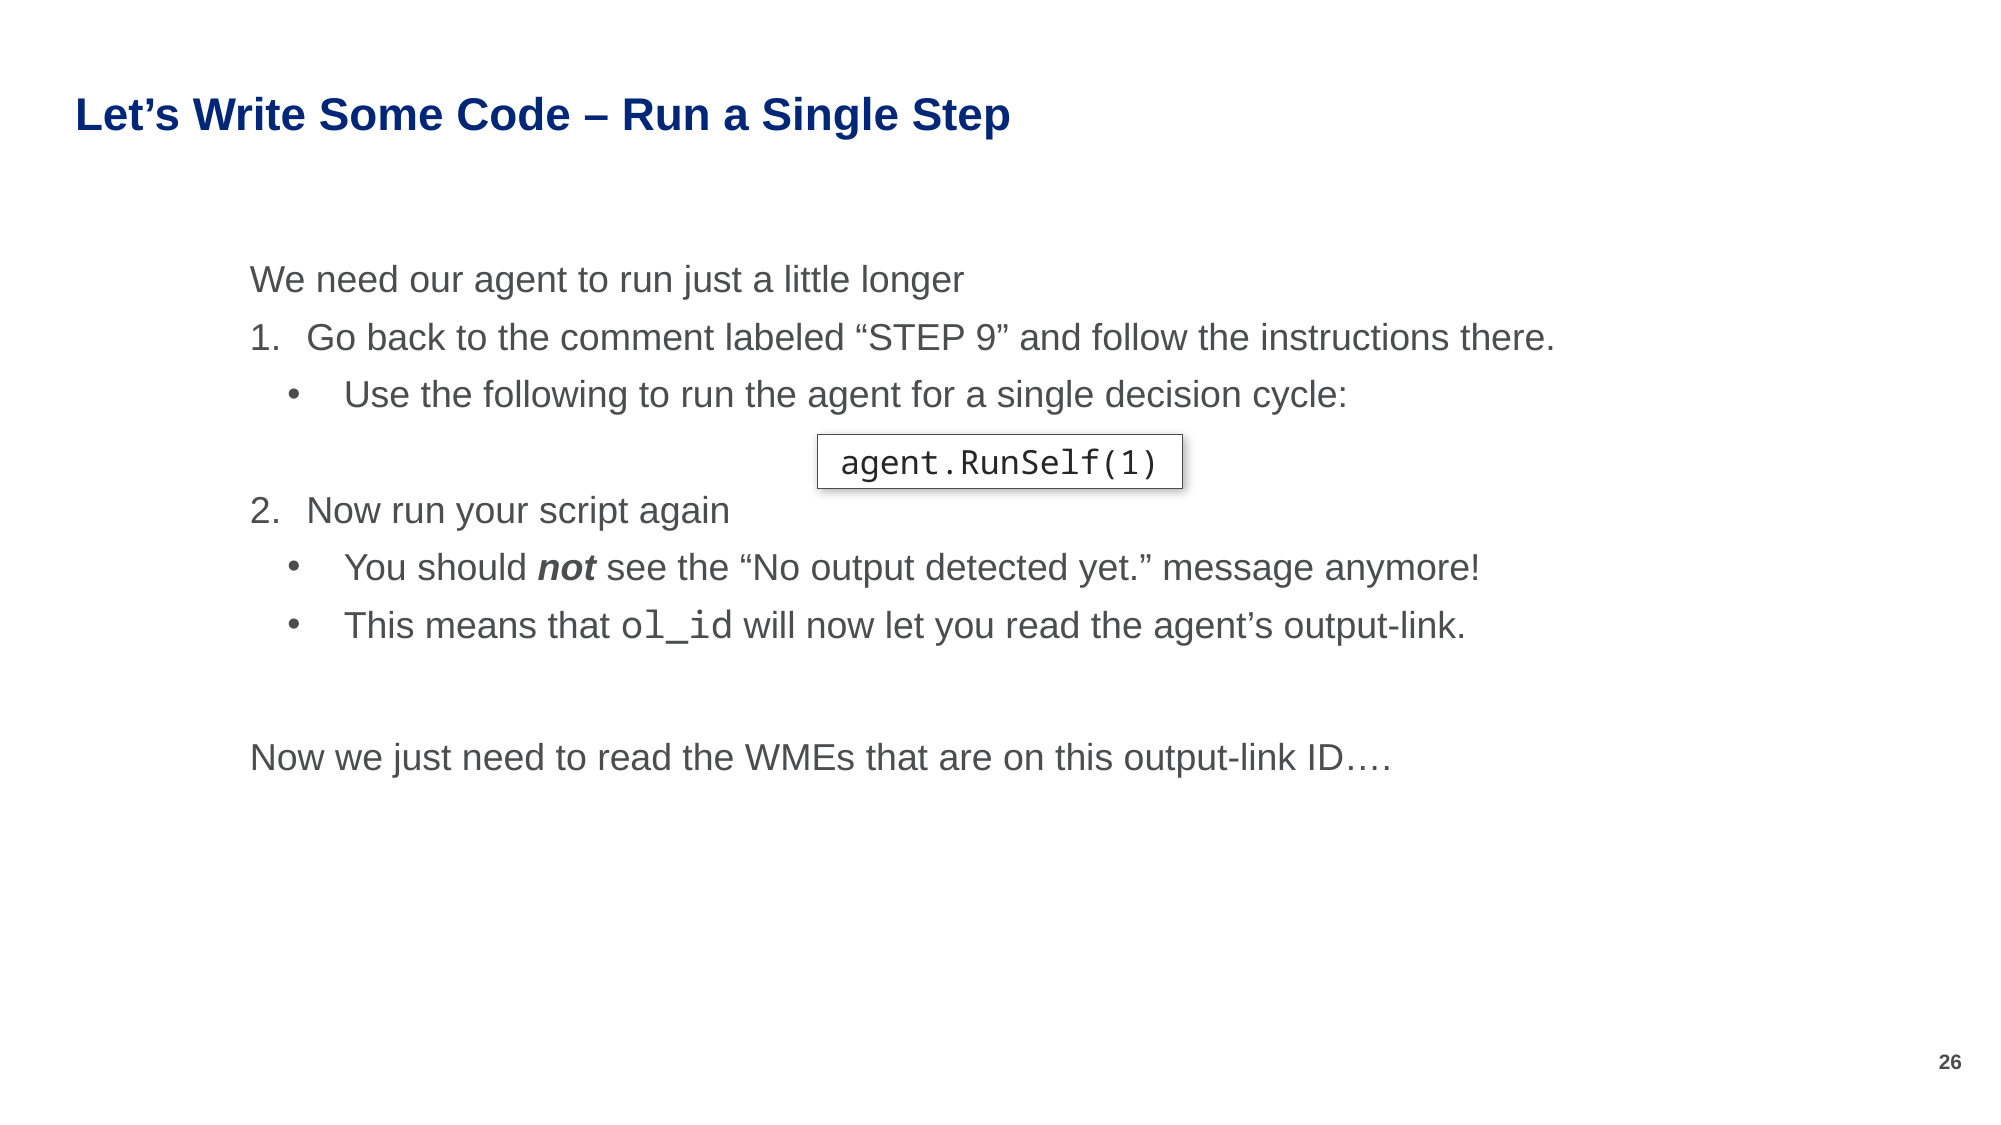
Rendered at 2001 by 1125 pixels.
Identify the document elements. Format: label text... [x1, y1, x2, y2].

list We need our agent to run just a little longer Go back to the comment labeled “STEP 9” and follow the instructions there. Use the following to run the agent for a single decision cycle: Now run your script again You should not see the “No output detected yet.” message anymore! This means that ol_id will now let you read the agent’s output-link. Now we just need to read the WMEs that are on this output-link ID…. [249, 255, 1750, 901]
text_box agent.RunSelf(1) [817, 434, 1183, 489]
title Let’s Write Some Code – Run a Single Step [75, 91, 1650, 142]
